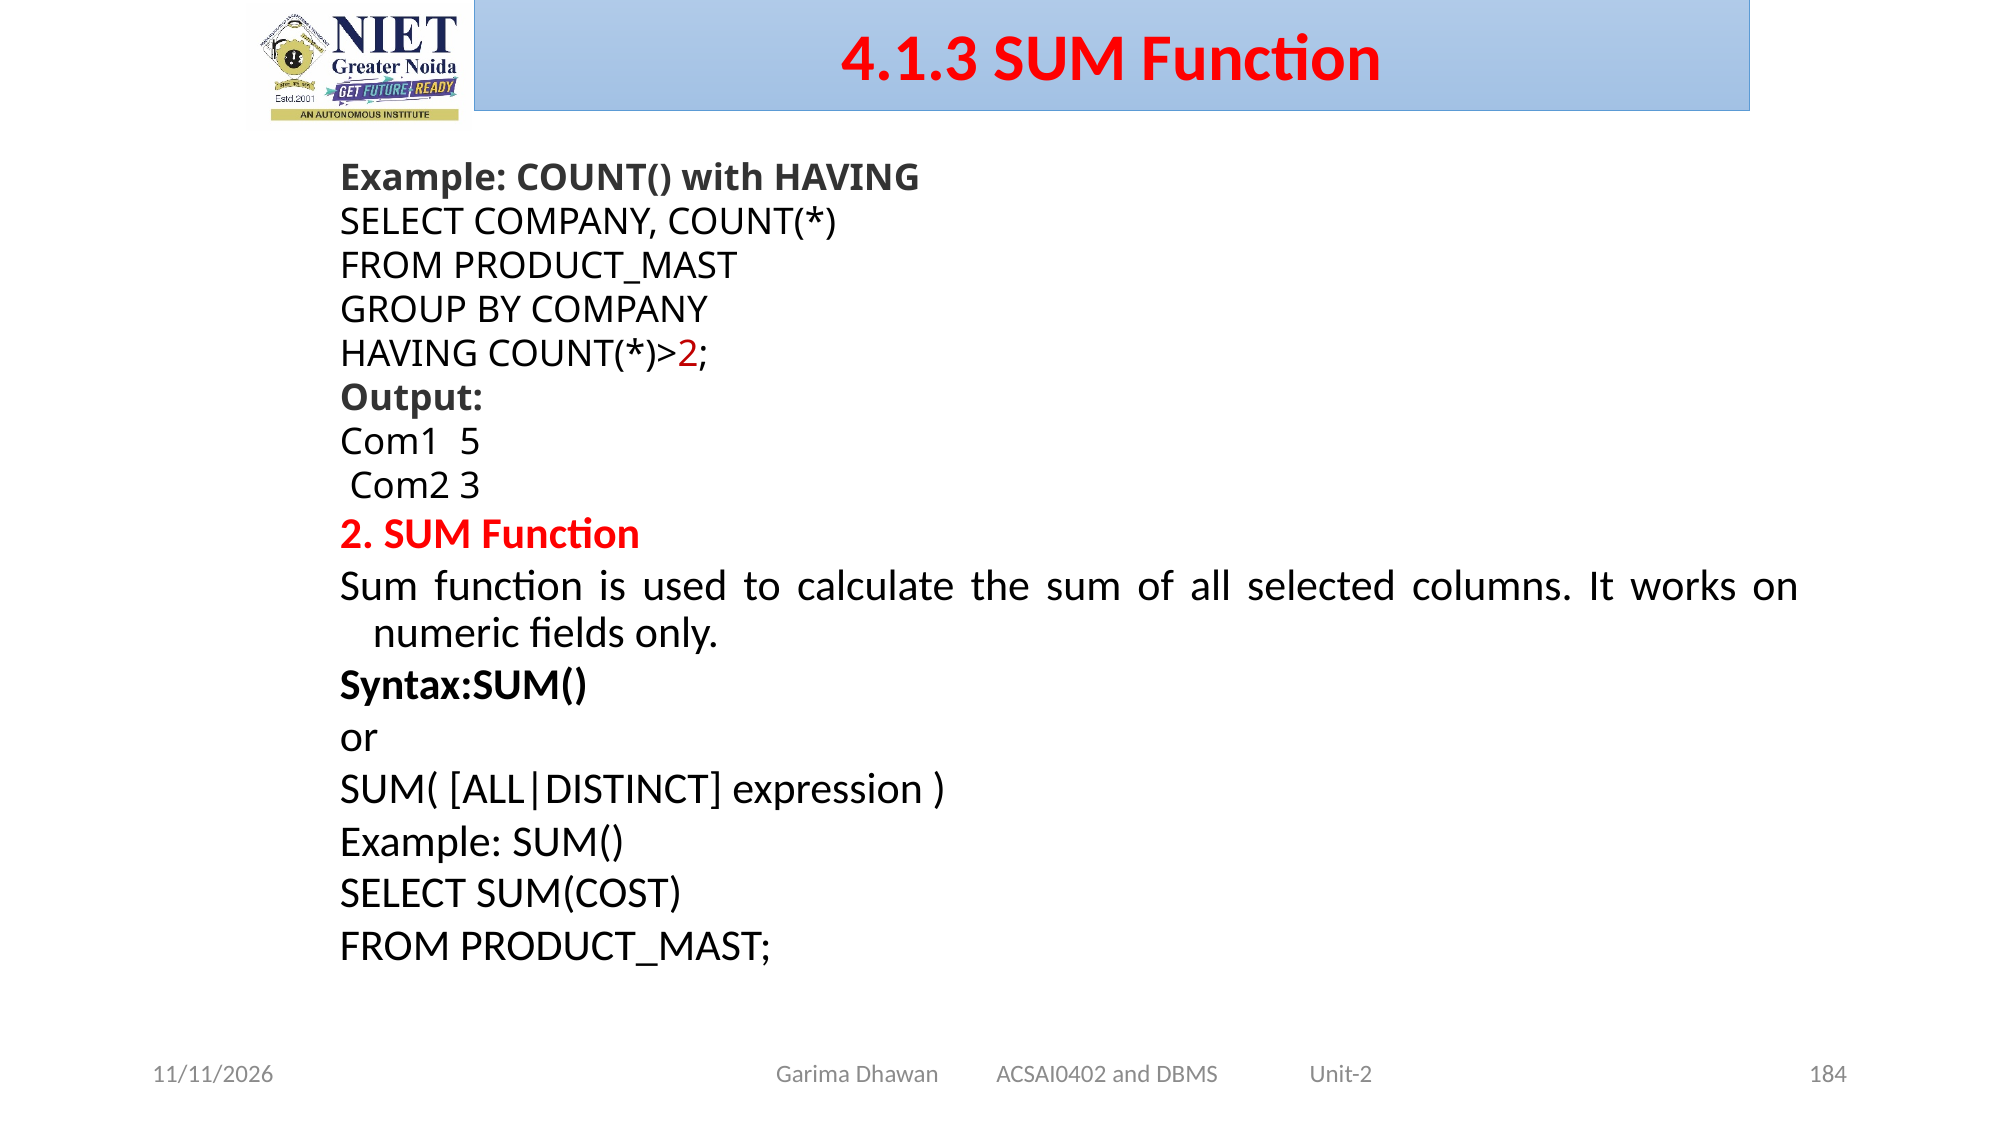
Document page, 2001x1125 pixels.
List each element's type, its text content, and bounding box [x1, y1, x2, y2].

picture [246, 3, 472, 131]
text_box 4.1.3 SUM Function [474, 0, 1750, 111]
list Example: COUNT() with HAVING SELECT COMPANY, COUNT(*) FROM PRODUCT_MAST GROUP BY COMPANY HAVING COUNT(*)>2; Output: Com1 5 Com2 3 2. SUM Function Sum function is used to calculate the sum of all selected columns. It works on numeric fields only. Syntax:SUM() or SUM( [ALL|DISTINCT] expression ) Example: SUM() SELECT SUM(COST) FROM PRODUCT_MAST; [324, 146, 1817, 1009]
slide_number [137, 1042, 588, 1103]
footer Garima Dhawan ACSAI0402 and DBMS Unit-2 [662, 1042, 1412, 1103]
slide_number 184 [1412, 1042, 1863, 1103]
